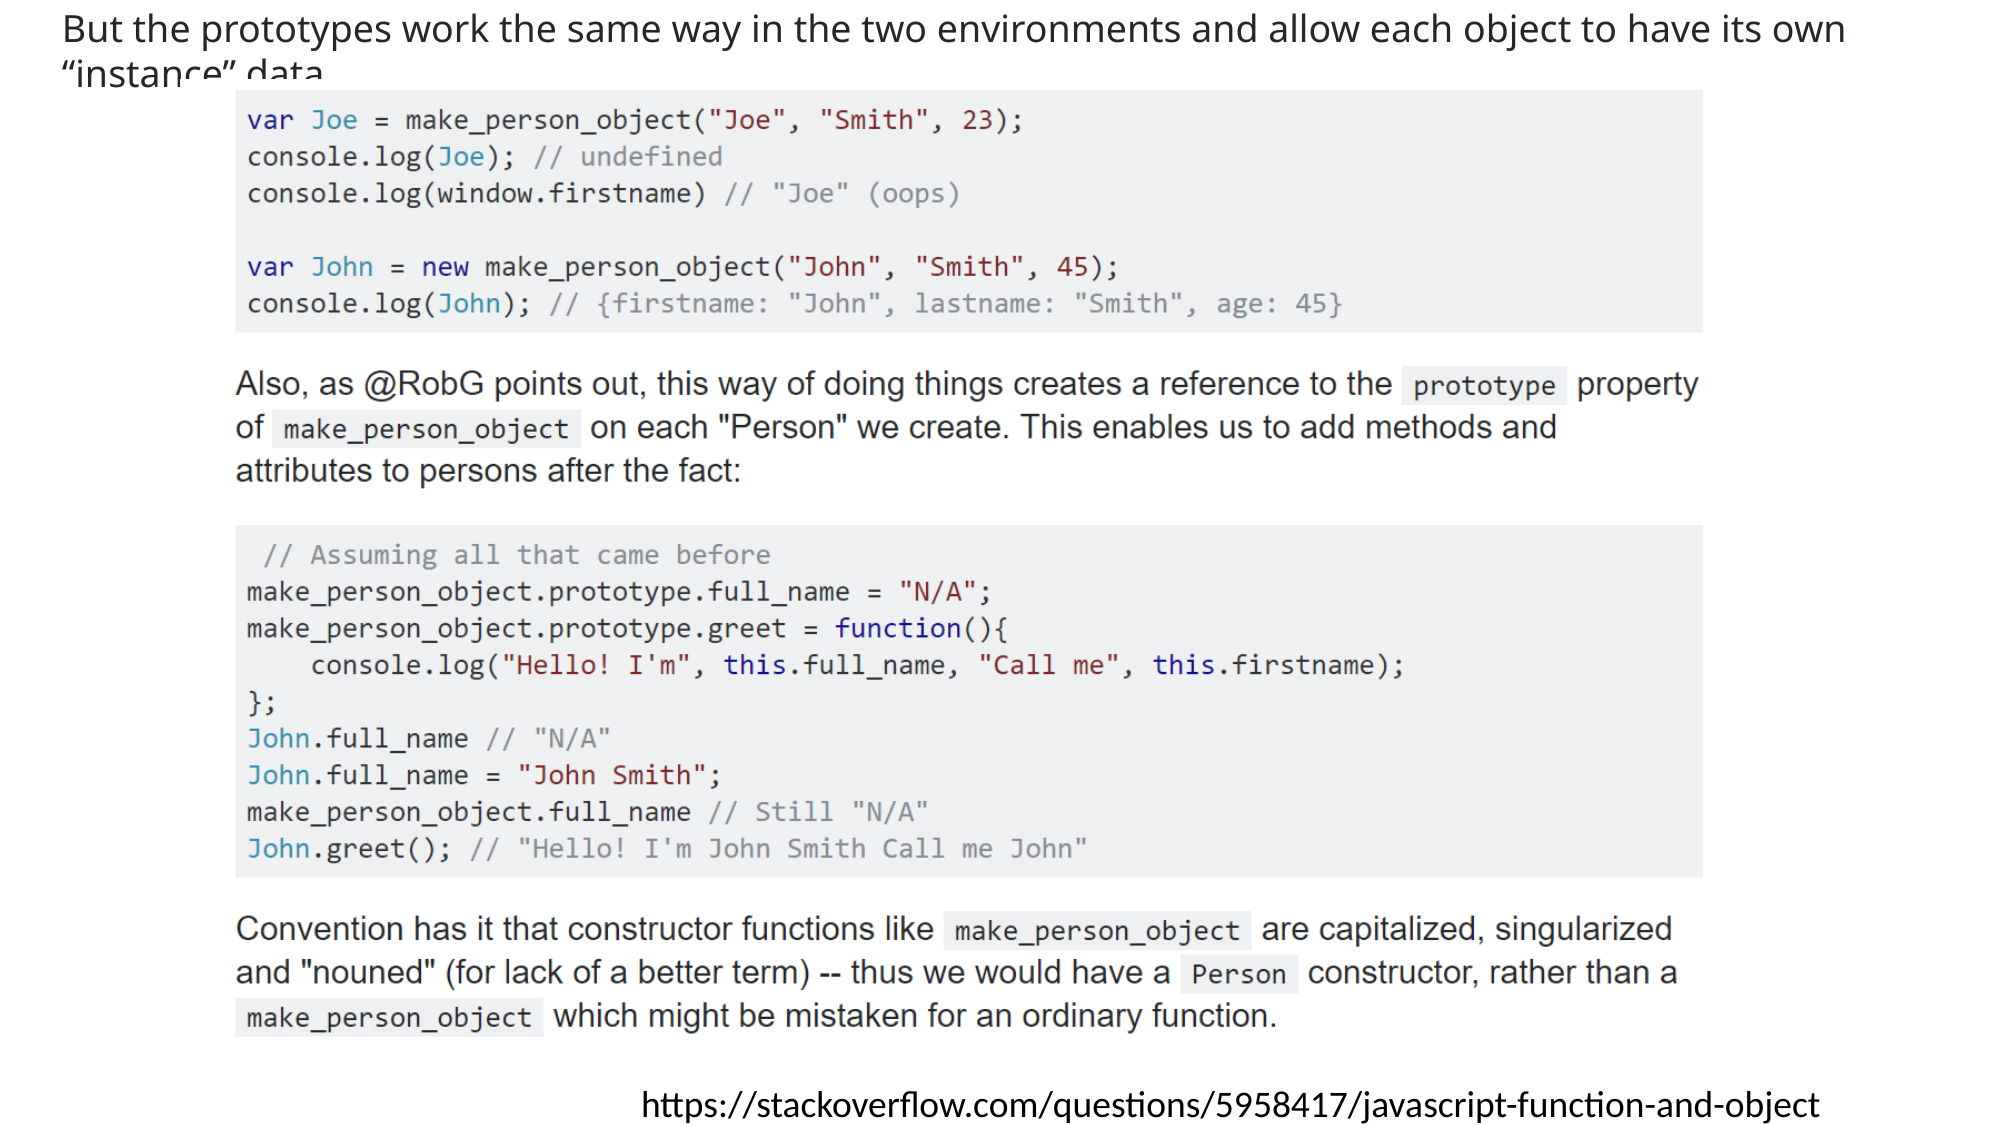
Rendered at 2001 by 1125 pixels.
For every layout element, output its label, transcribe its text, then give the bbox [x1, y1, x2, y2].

text_box https://stackoverflow.com/questions/5958417/javascript-function-and-object [626, 1072, 2000, 1125]
text_box But the prototypes work the same way in the two environments and allow each object to have its own “instance” data…. [47, 0, 1980, 103]
picture [180, 79, 1722, 1048]
